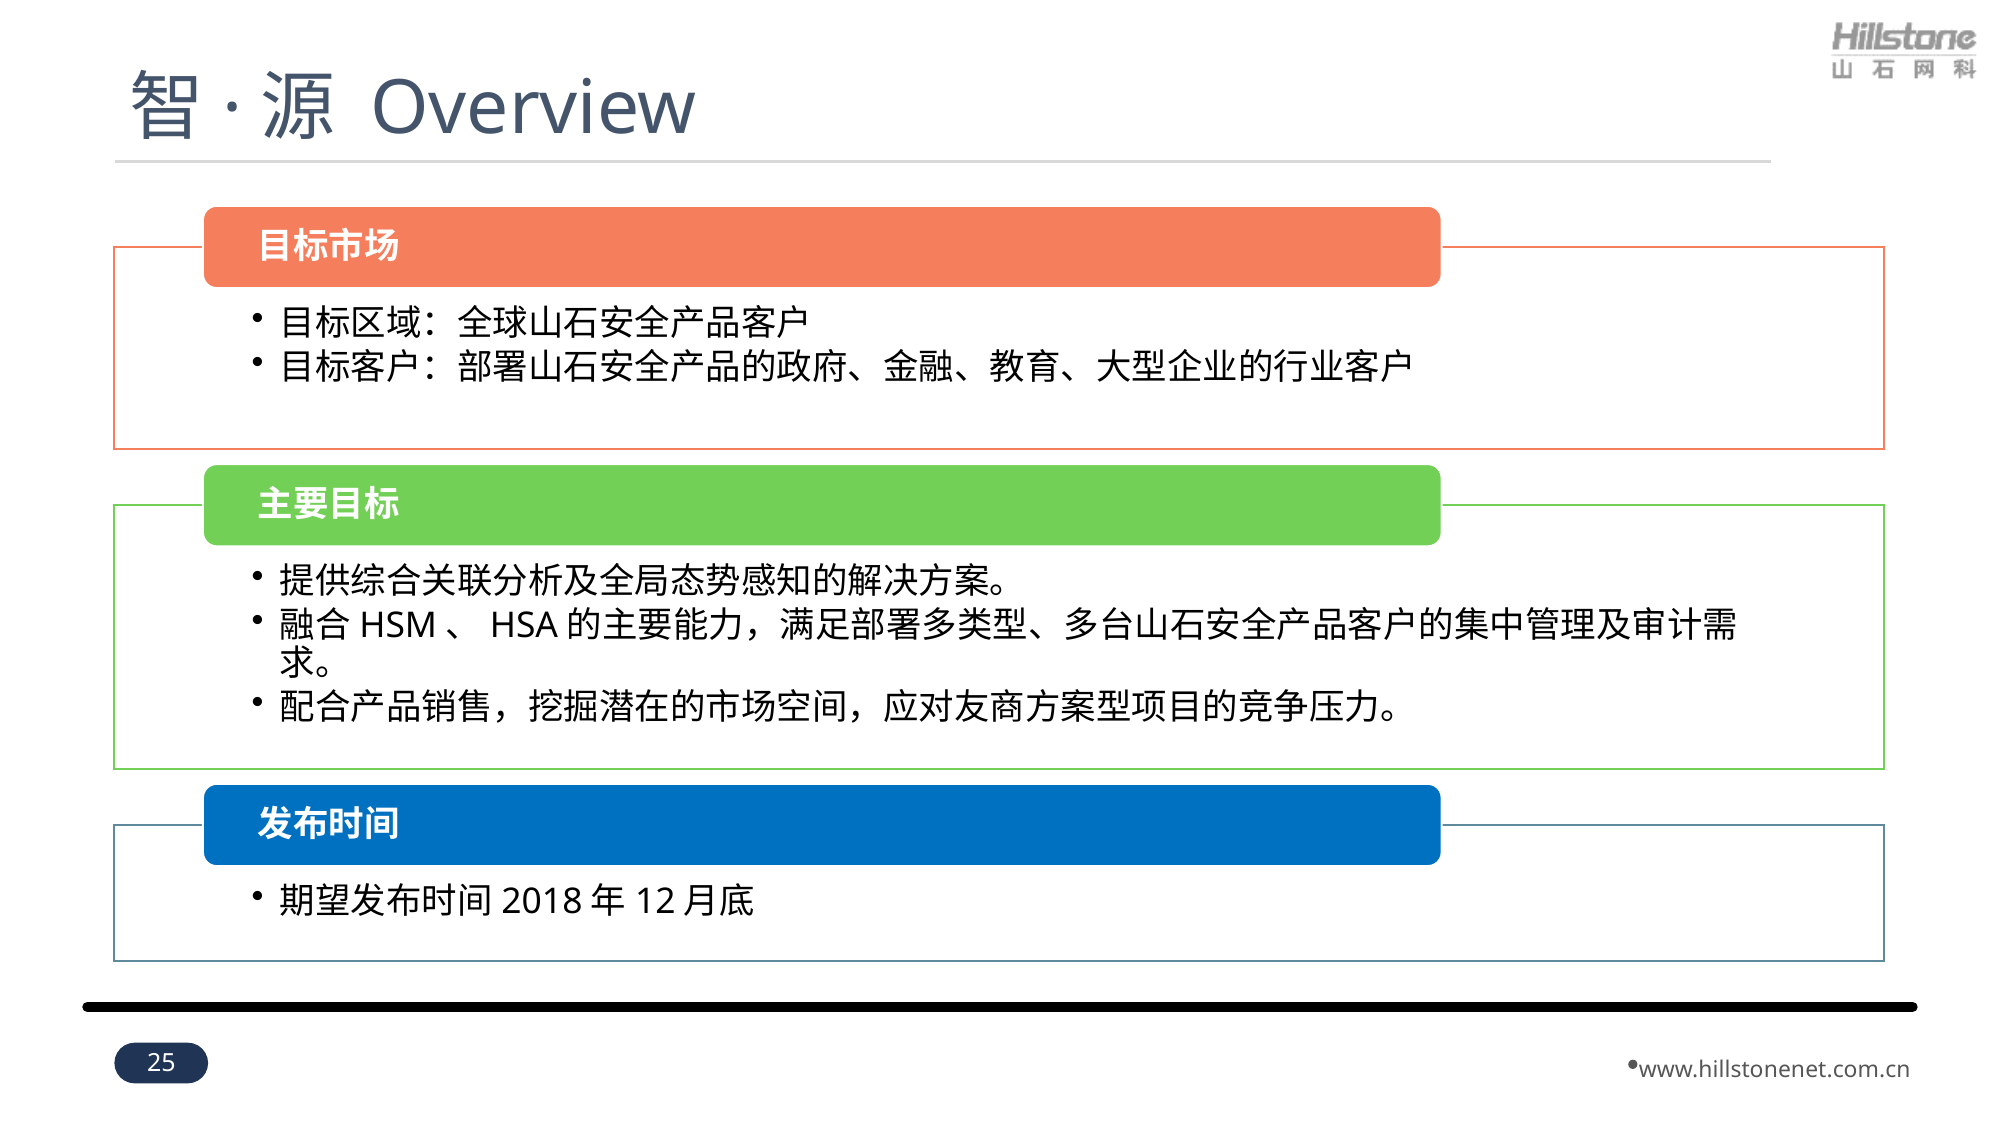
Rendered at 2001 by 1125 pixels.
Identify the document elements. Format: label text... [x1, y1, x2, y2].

picture [1817, 13, 1989, 85]
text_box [114, 193, 1885, 974]
slide_number 25 [114, 1042, 209, 1084]
title 智·源 Overview [114, 59, 1724, 159]
